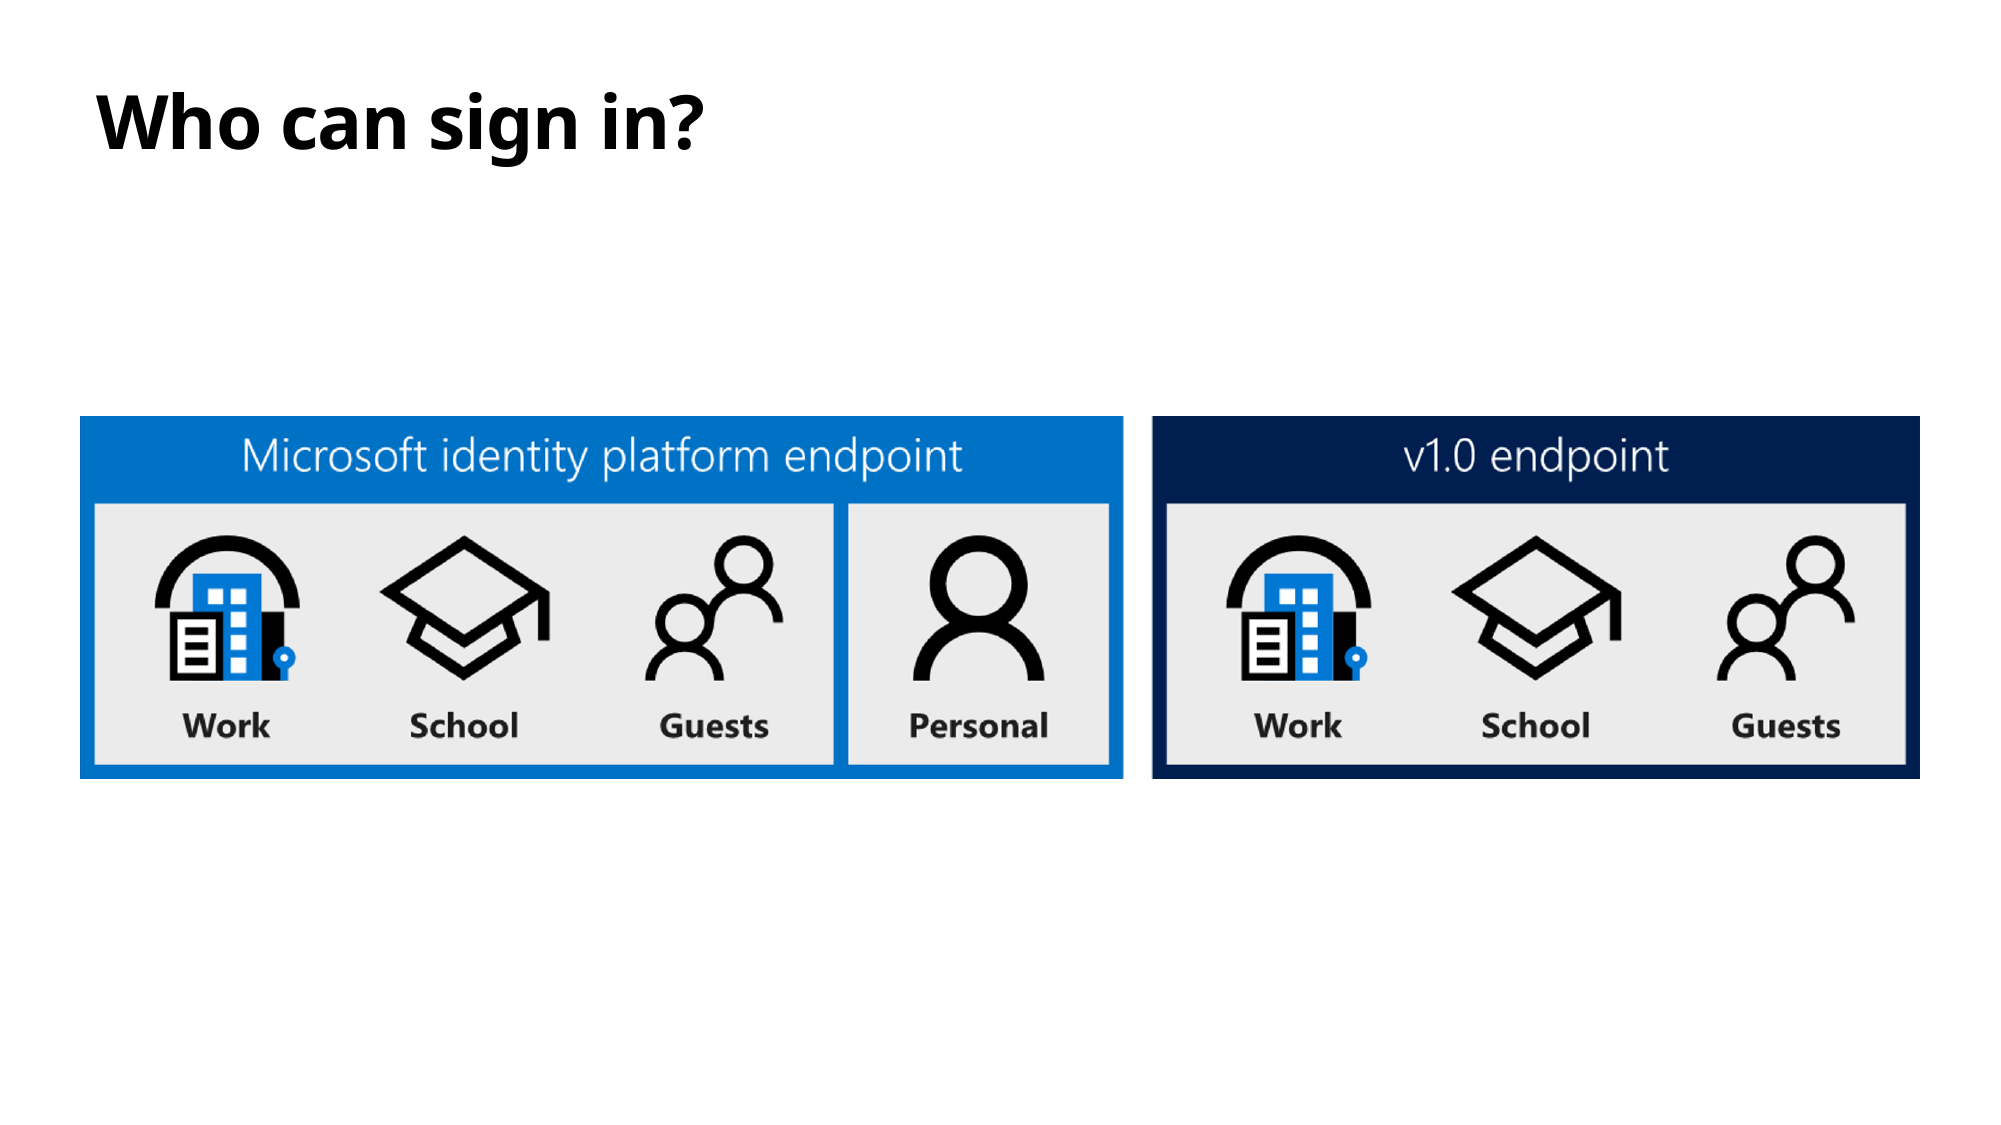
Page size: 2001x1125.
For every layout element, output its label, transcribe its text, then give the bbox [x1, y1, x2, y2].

title Who can sign in? [96, 75, 1904, 166]
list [79, 415, 1921, 779]
